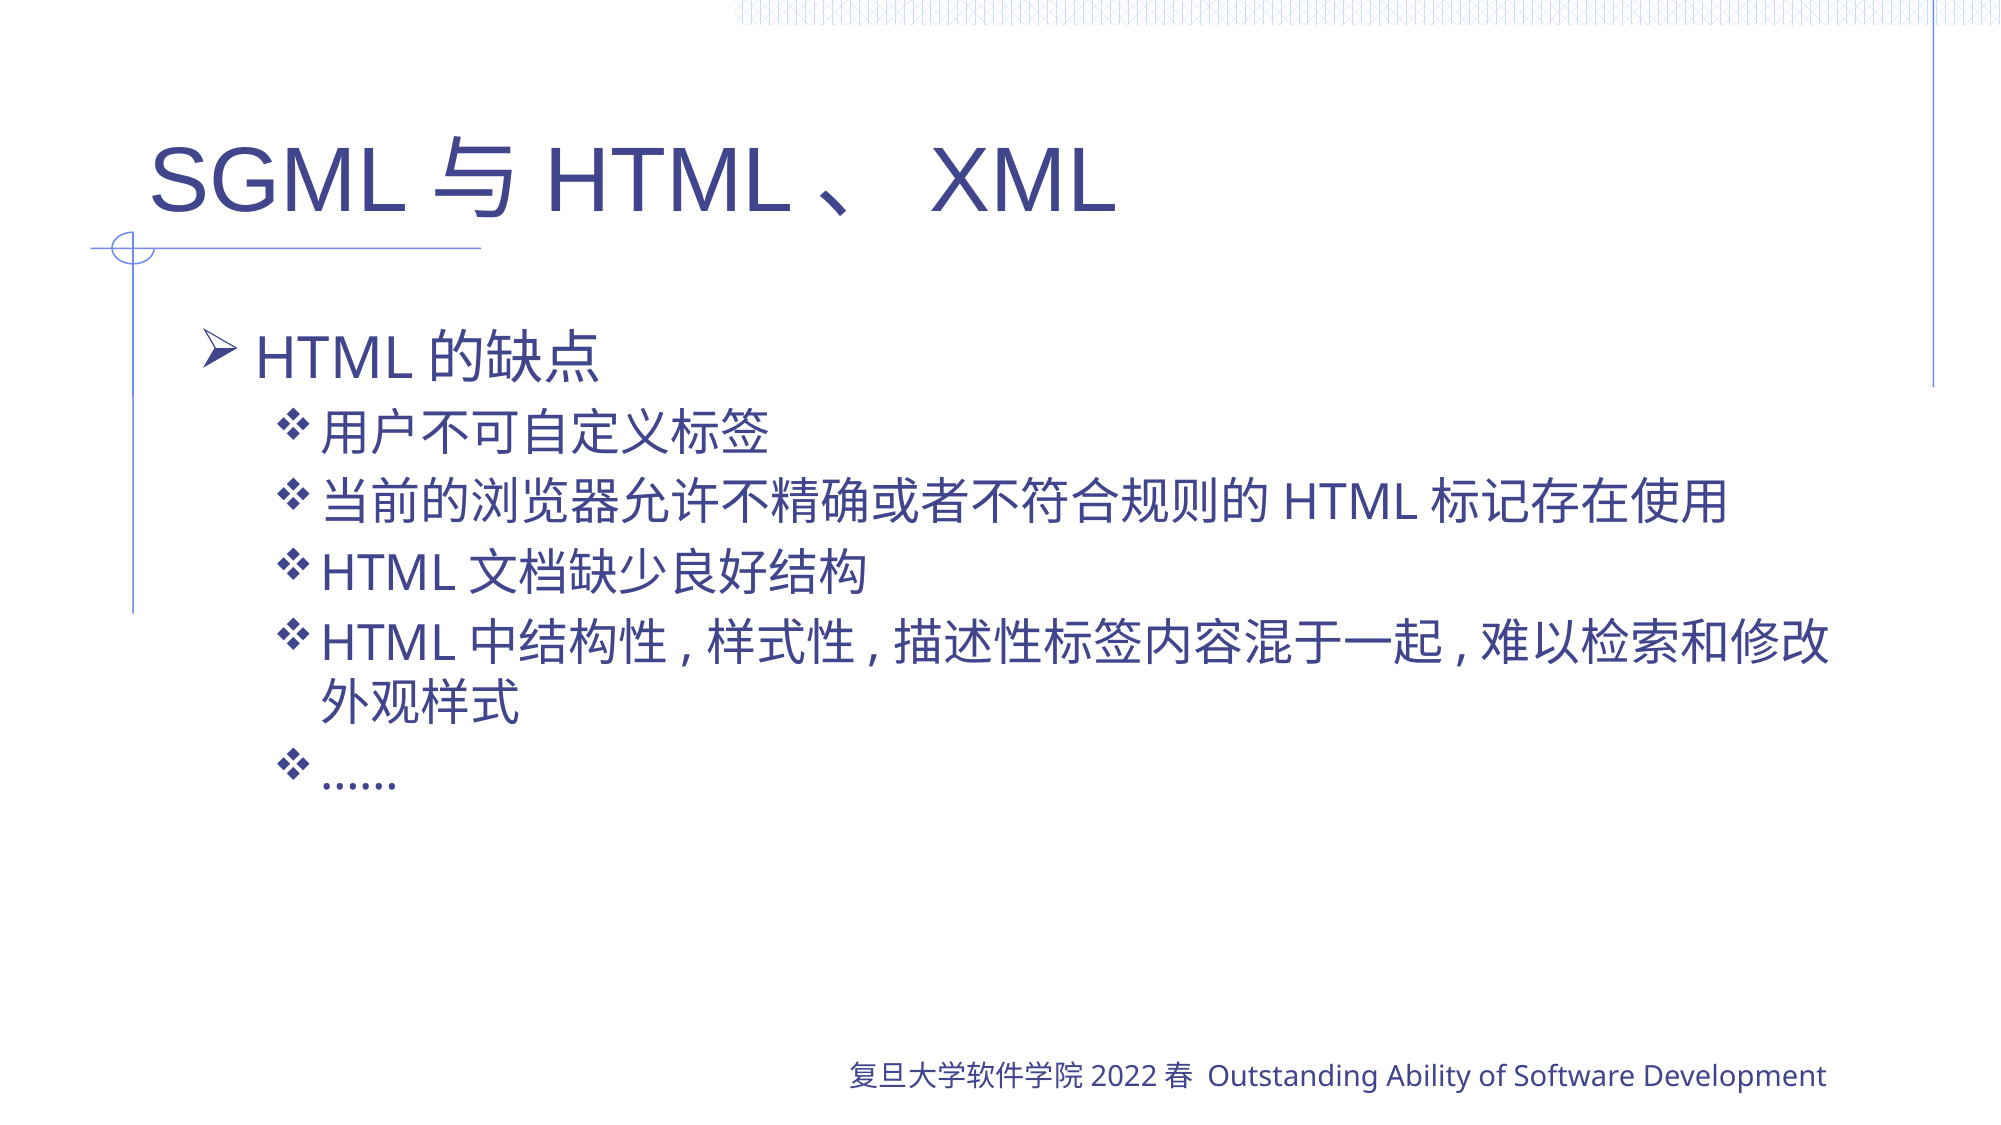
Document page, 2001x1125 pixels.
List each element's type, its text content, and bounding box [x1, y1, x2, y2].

title SGML与HTML、XML [133, 50, 1834, 238]
list HTML的缺点 用户不可自定义标签 当前的浏览器允许不精确或者不符合规则的HTML标记存在使用 HTML文档缺少良好结构 HTML中结构性,样式性,描述性标签内容混于一起,难以检索和修改外观样式 …… [183, 312, 1884, 988]
